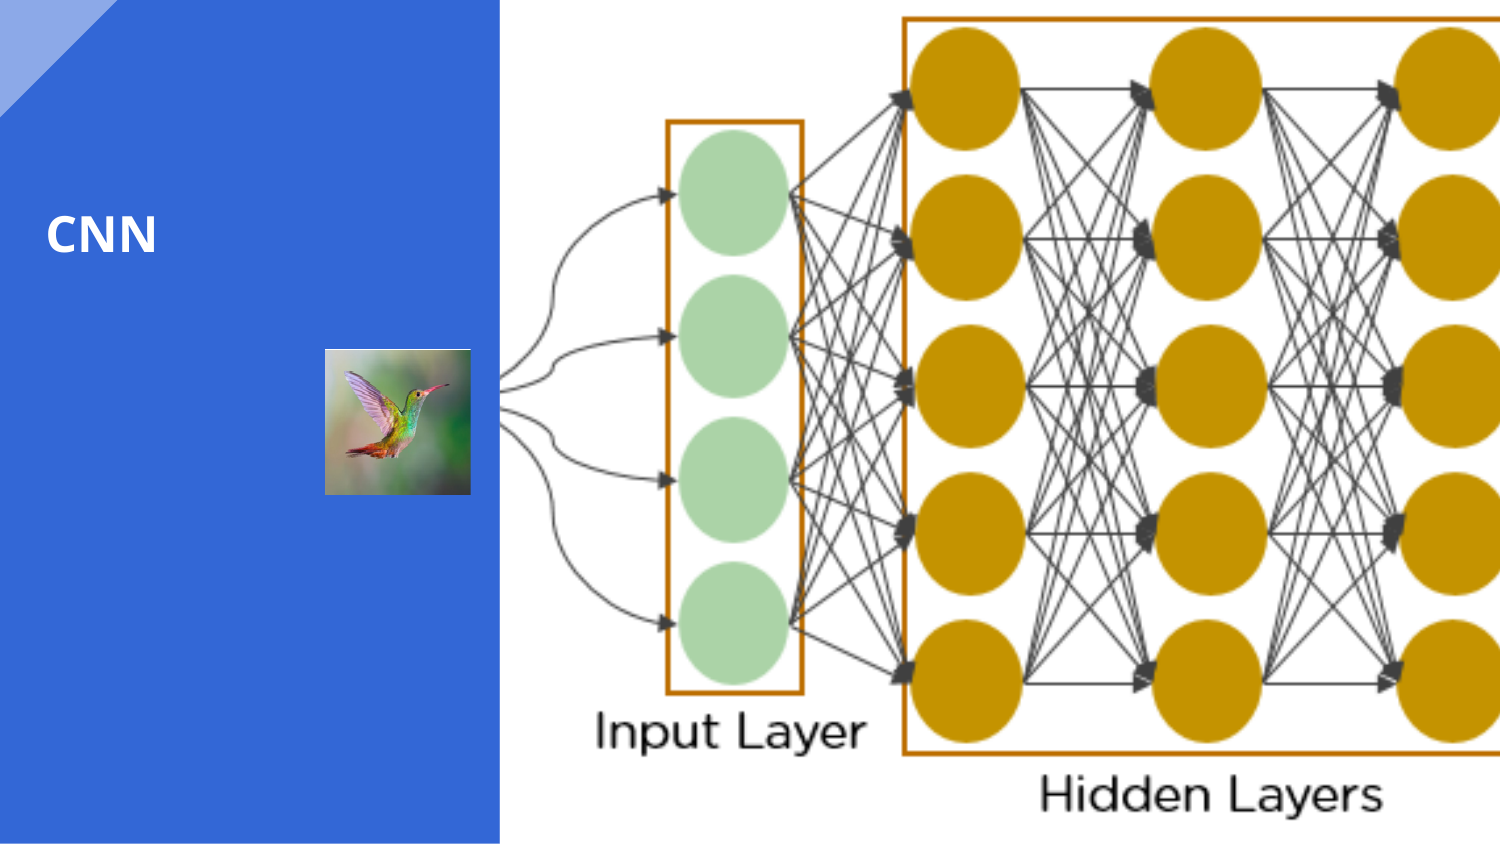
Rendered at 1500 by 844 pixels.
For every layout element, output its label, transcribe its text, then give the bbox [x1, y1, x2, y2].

picture [324, 349, 471, 495]
title CNN [30, 111, 471, 283]
picture [499, 0, 1500, 844]
